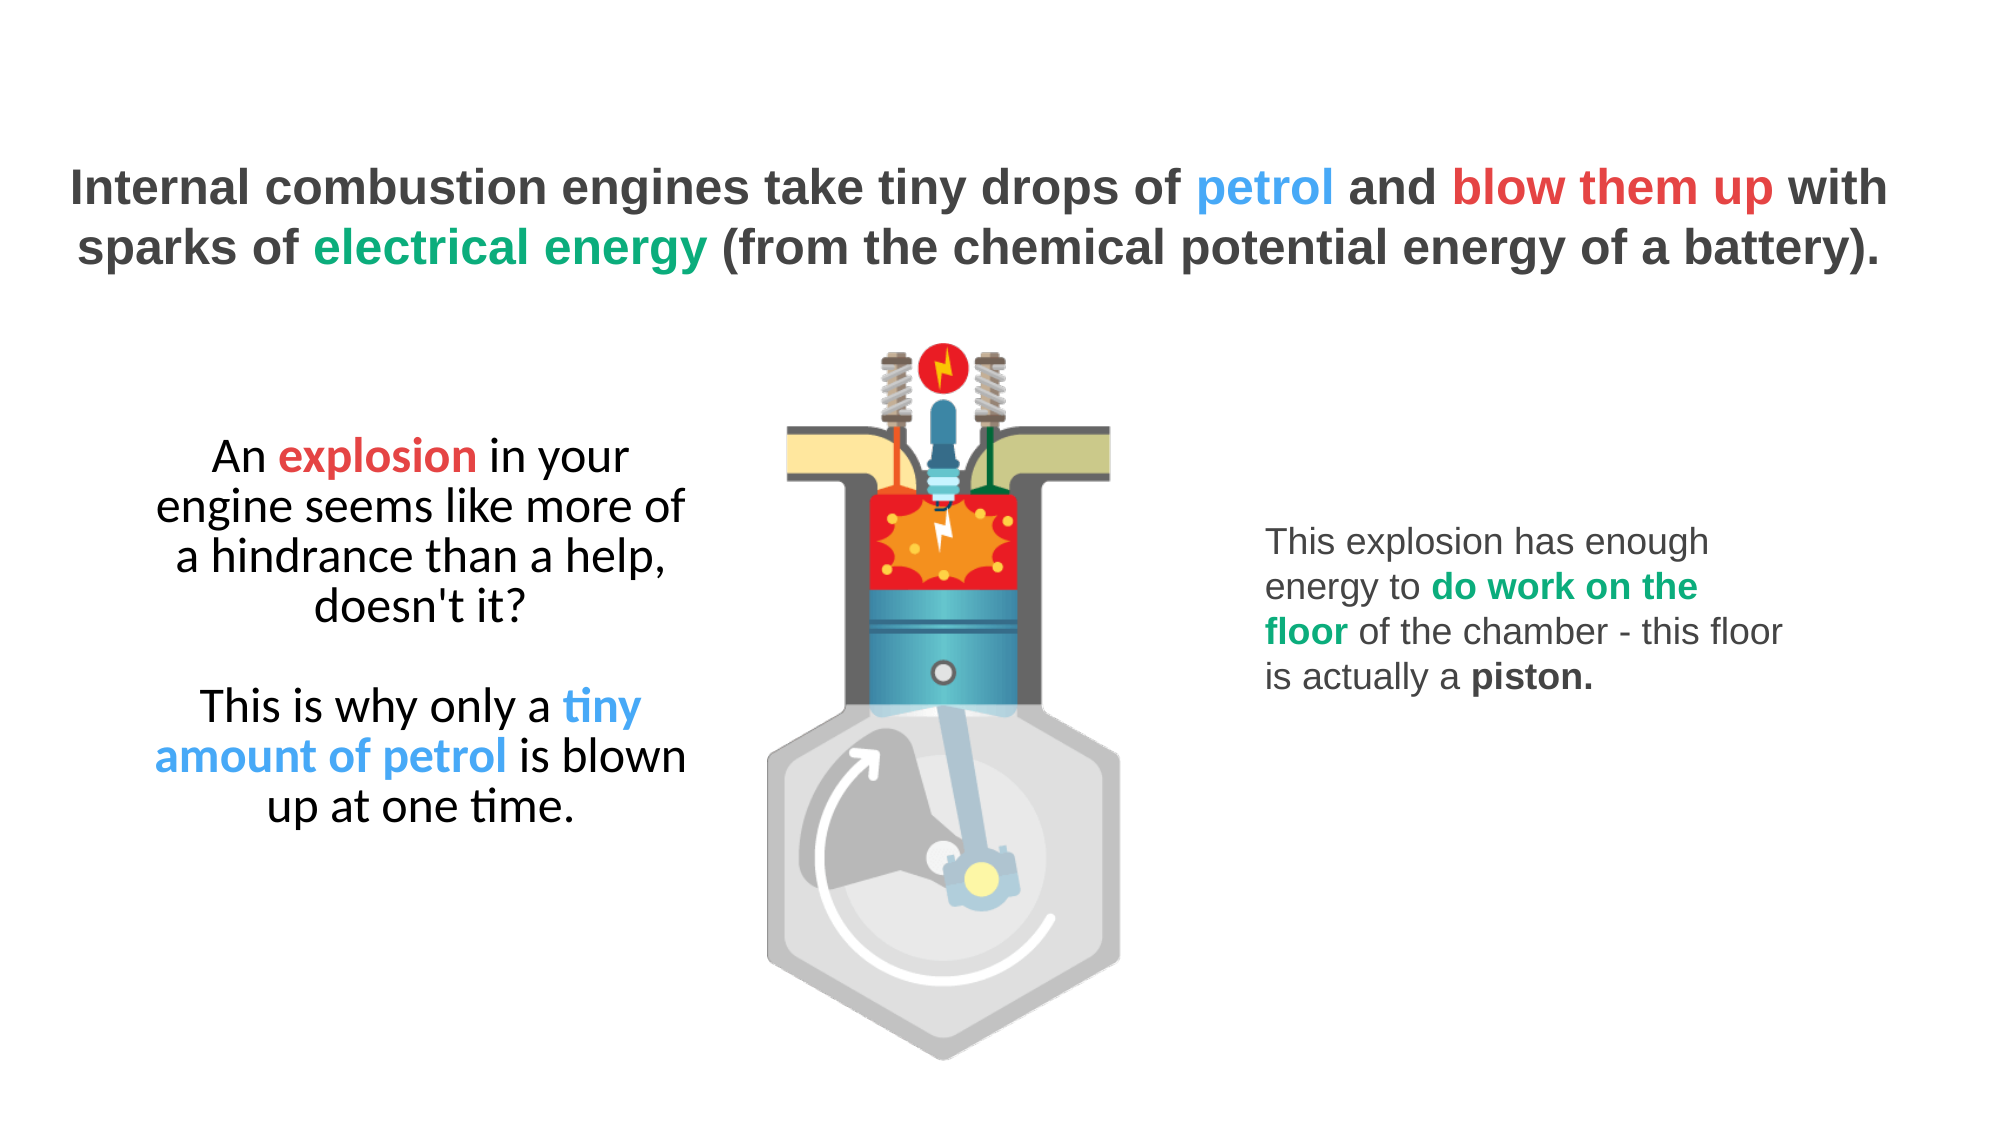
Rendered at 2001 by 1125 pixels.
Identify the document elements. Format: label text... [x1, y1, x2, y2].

text_box This explosion has enough energy to do work on the floor of the chamber - this floor is actually a piston. [1250, 509, 1825, 705]
picture [767, 343, 1121, 1061]
table_header An explosion in your engine seems like more of a hindrance than a help, doesn't it? This is why only a tiny amount of petrol is blown up at one time. [137, 386, 704, 884]
text_box Internal combustion engines take tiny drops of petrol and blow them up with sparks of electrical energy (from the chemical potential energy of a battery). [37, 147, 1921, 283]
